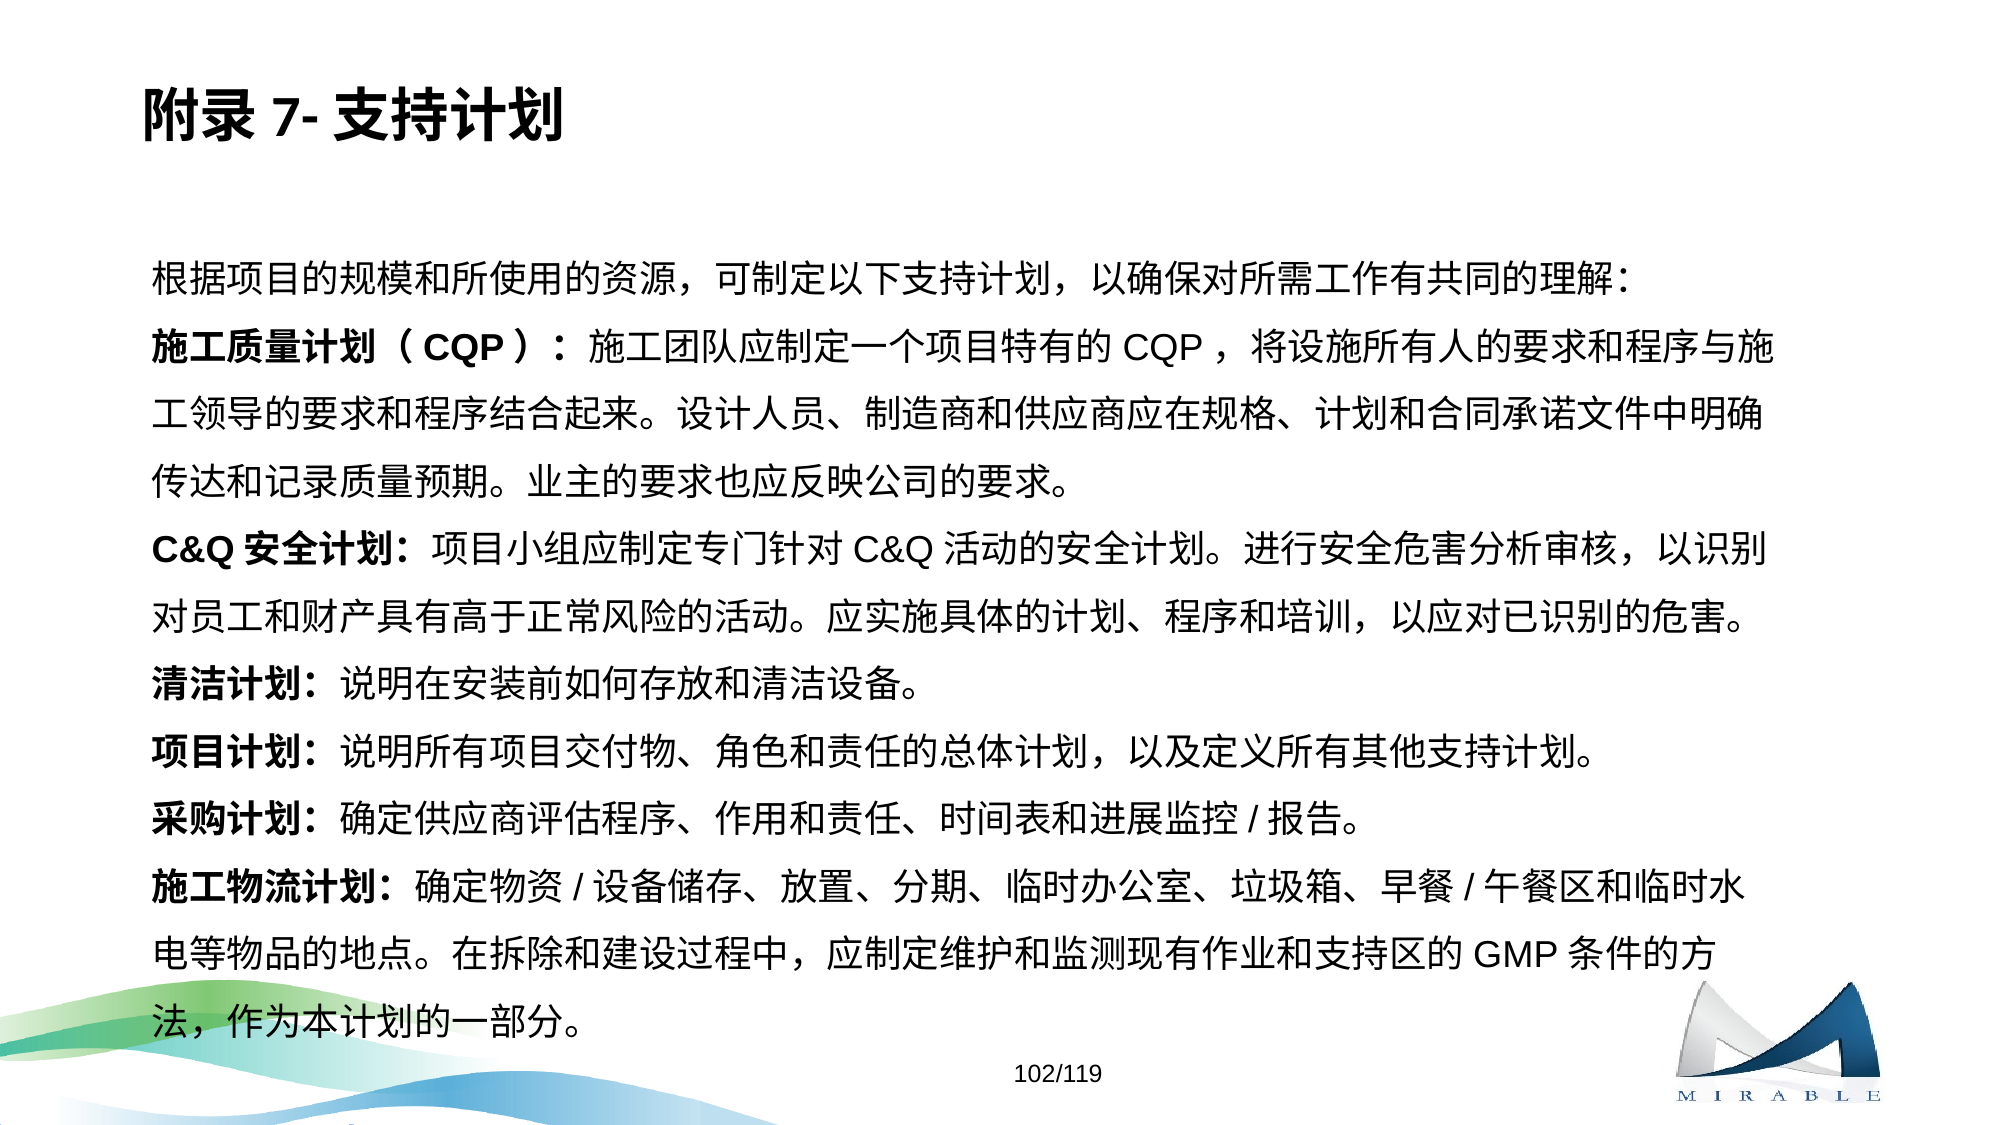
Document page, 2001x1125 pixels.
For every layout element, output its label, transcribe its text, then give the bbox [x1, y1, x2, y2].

picture [1659, 1051, 1896, 1103]
slide_number 102/119 [833, 1042, 1284, 1103]
picture [0, 977, 702, 1125]
title 附录7-支持计划 [125, 64, 1874, 172]
text_box 根据项目的规模和所使用的资源，可制定以下支持计划，以确保对所需工作有共同的理解： 施工质量计划（CQP）：施工团队应制定一个项目特有的CQP，将设施所有人的要求和程序与施工领导的要求和程序结合起来。设计人员、制造商和供应商应在规格、计划和合同承诺文件中明确传达和记录质量预期。业主的要求也应反映公司的要求。 C&Q安全计划：项目小组应制定专门针对C&Q活动的安全计划。进行安全危害分析审核，以识别对员工和财产具有高于正常风险的活动。应实施具体的计划、程序和培训，以应对已识别的危害。 清洁计划：说明在安装前如何存放和清洁设备。 项目计划：说明所有项目交付物、角色和责任的总体计划，以及定义所有其他支持计划。 采购计划：确定供应商评估程序、作用和责任、时间表和进展监控/报告。 施工物流计划：确定物资/设备储存、放置、分期、临时办公室、垃圾箱、早餐/午餐区和临时水电等物品的地点。在拆除和建设过程中，应制定维护和监测现有作业和支持区的GMP条件的方法，作为本计划的一部分。 [136, 225, 1916, 1051]
